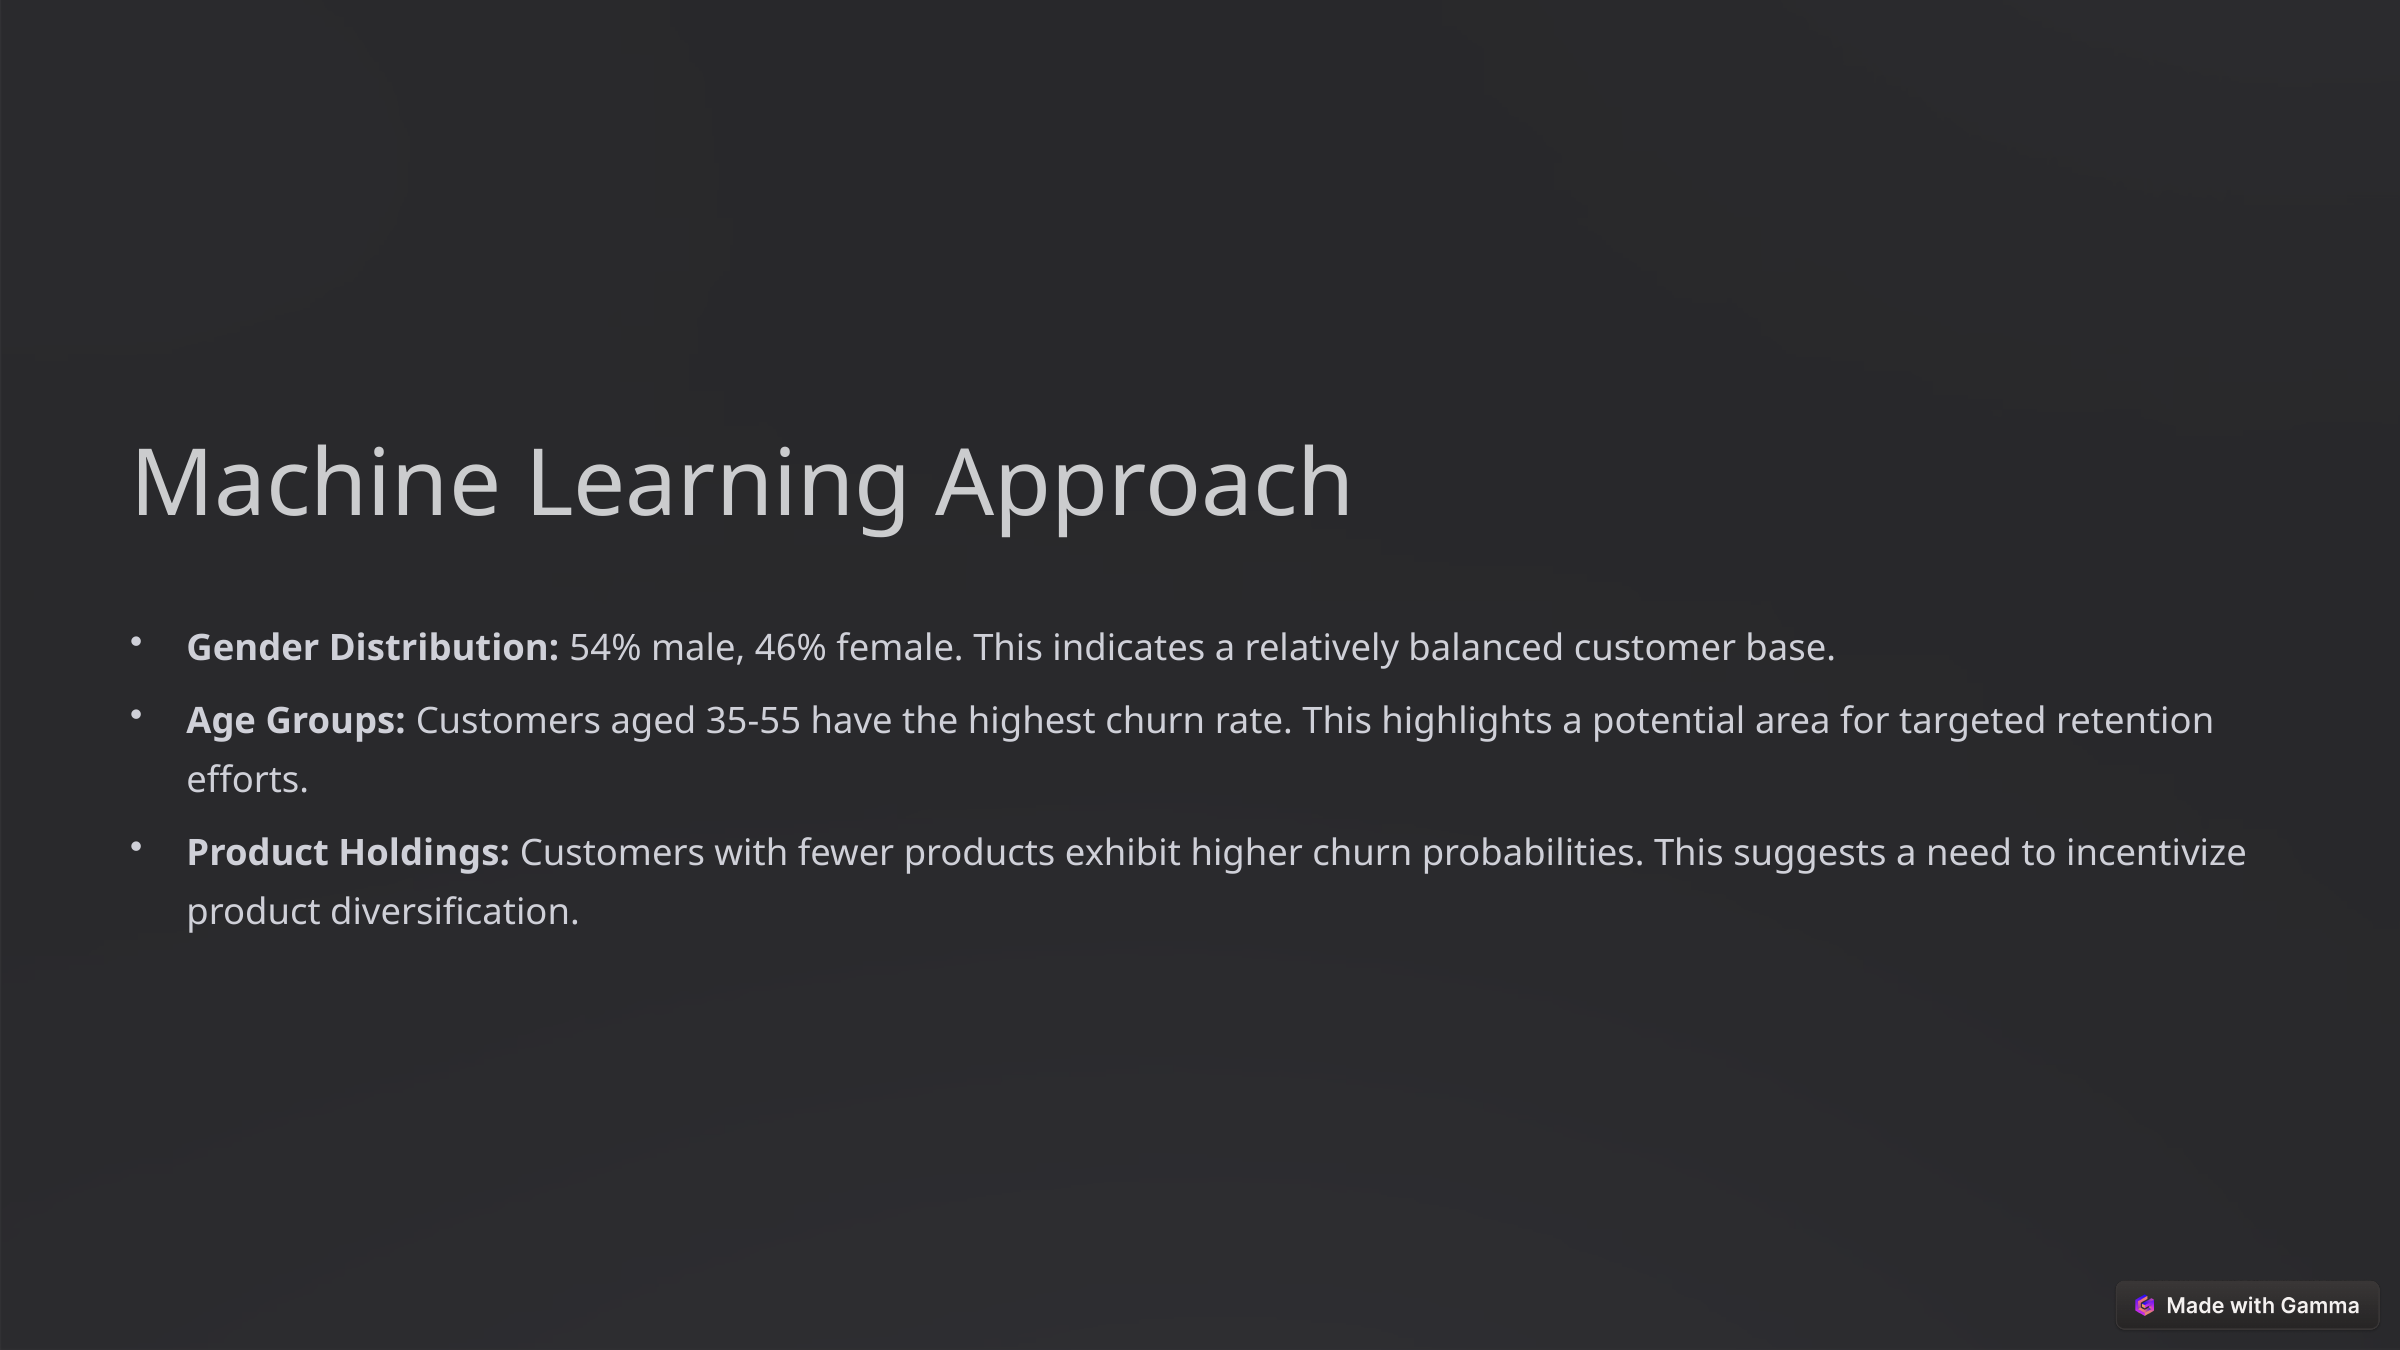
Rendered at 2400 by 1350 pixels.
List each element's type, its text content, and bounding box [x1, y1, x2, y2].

text_box Gender Distribution: 54% male, 46% female. This indicates a relatively balanced customer base. [130, 608, 2270, 668]
text_box Machine Learning Approach [130, 417, 1364, 535]
text_box Age Groups: Customers aged 35-55 have the highest churn rate. This highlights a potential area for targeted retention efforts. [130, 680, 2270, 800]
picture [2106, 1271, 2389, 1339]
text_box Product Holdings: Customers with fewer products exhibit higher churn probabilities. This suggests a need to incentivize product diversification. [130, 813, 2270, 933]
